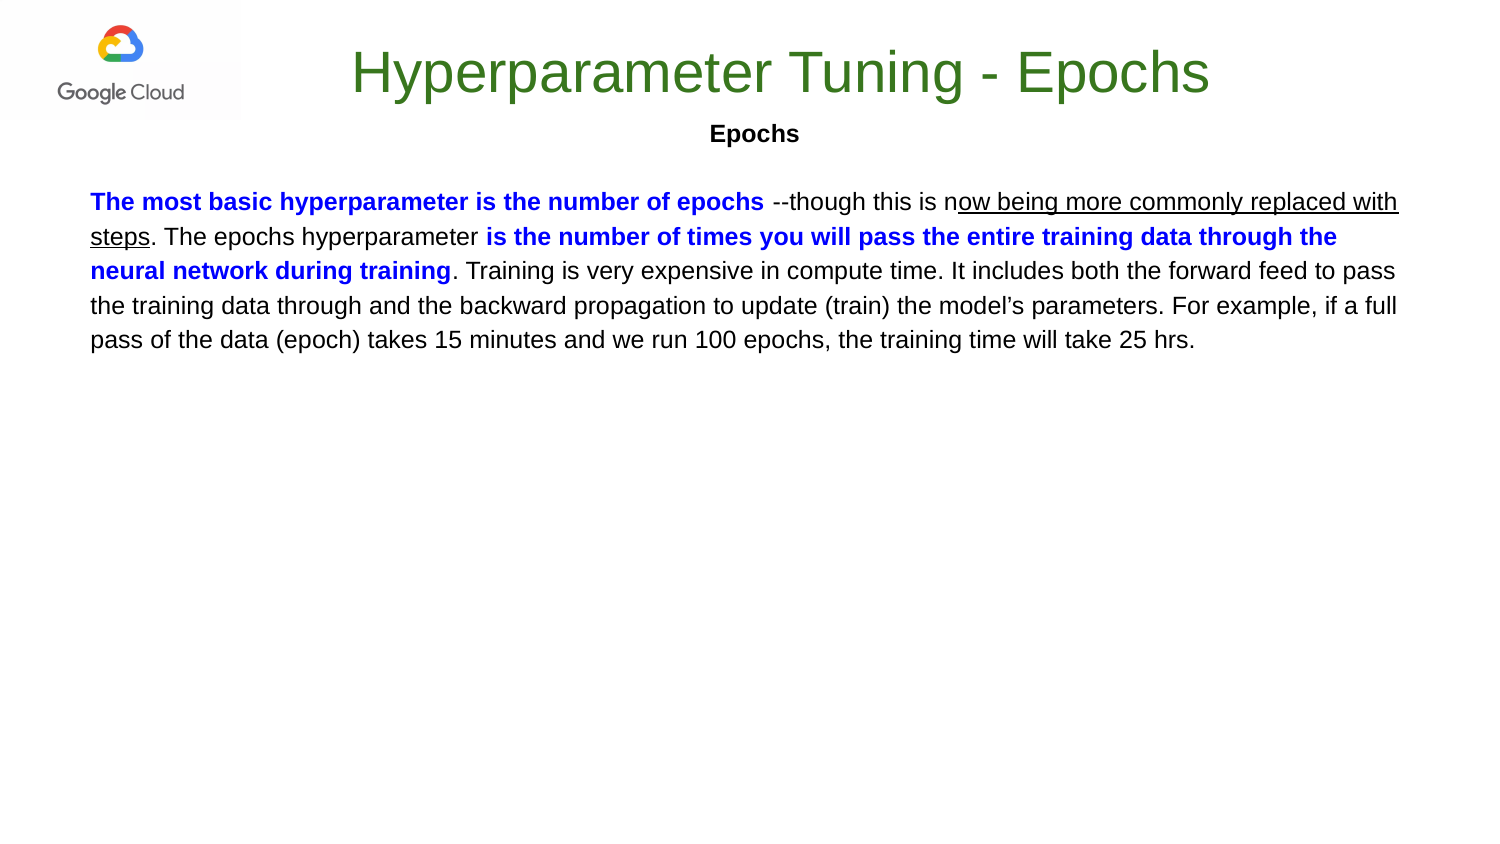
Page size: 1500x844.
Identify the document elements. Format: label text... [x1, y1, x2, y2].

text_box Epochs The most basic hyperparameter is the number of epochs --though this is now being more commonly replaced with steps. The epochs hyperparameter is the number of times you will pass the entire training data through the neural network during training. Training is very expensive in compute time. It includes both the forward feed to pass the training data through and the backward propagation to update (train) the model’s parameters. For example, if a full pass of the data (epoch) takes 15 minutes and we run 100 epochs, the training time will take 25 hrs. [75, 97, 1435, 788]
subtitle Hyperparameter Tuning - Epochs [244, 19, 1481, 150]
picture [0, 0, 241, 121]
